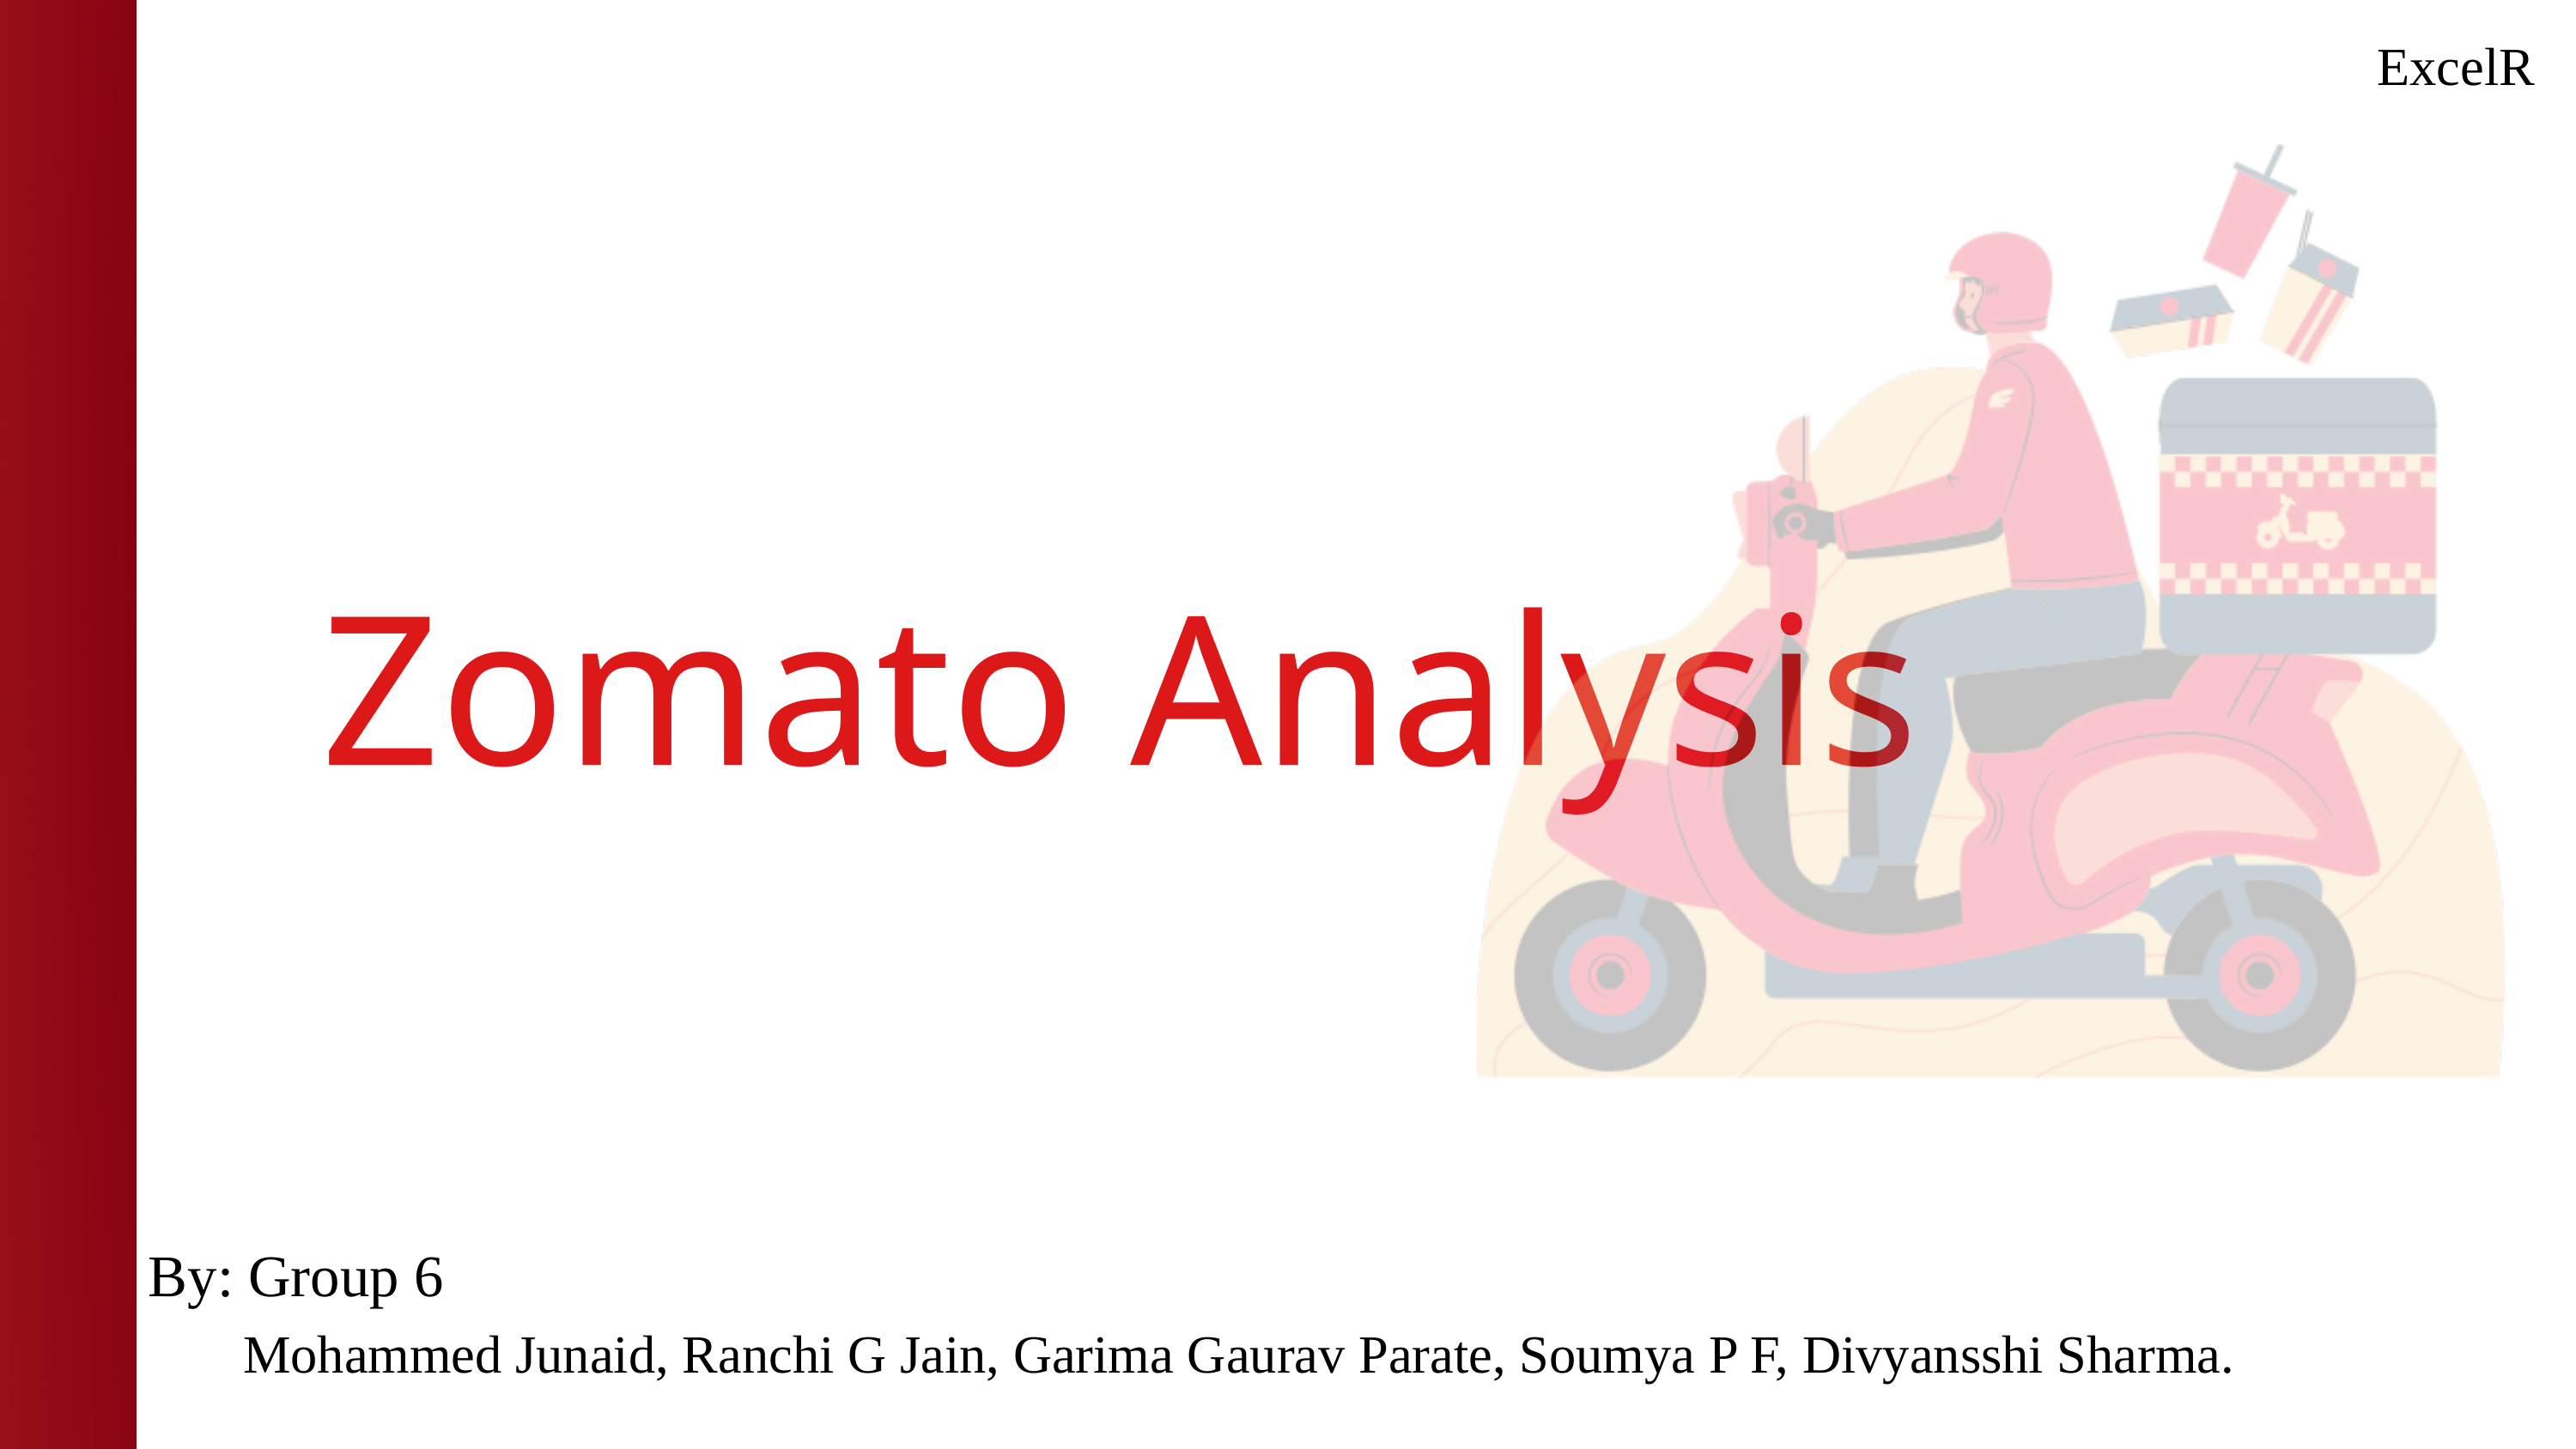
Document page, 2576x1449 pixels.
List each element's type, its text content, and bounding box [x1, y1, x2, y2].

text_box By: Group 6 Mohammed Junaid, Ranchi G Jain, Garima Gaurav Parate, Soumya P F, Divyansshi Sharma. [148, 1226, 2576, 1385]
text_box [0, 0, 137, 1449]
text_box Zomato Analysis [321, 516, 1476, 807]
text_box ExcelR [2377, 21, 2576, 97]
text_box [1476, 144, 2506, 1078]
